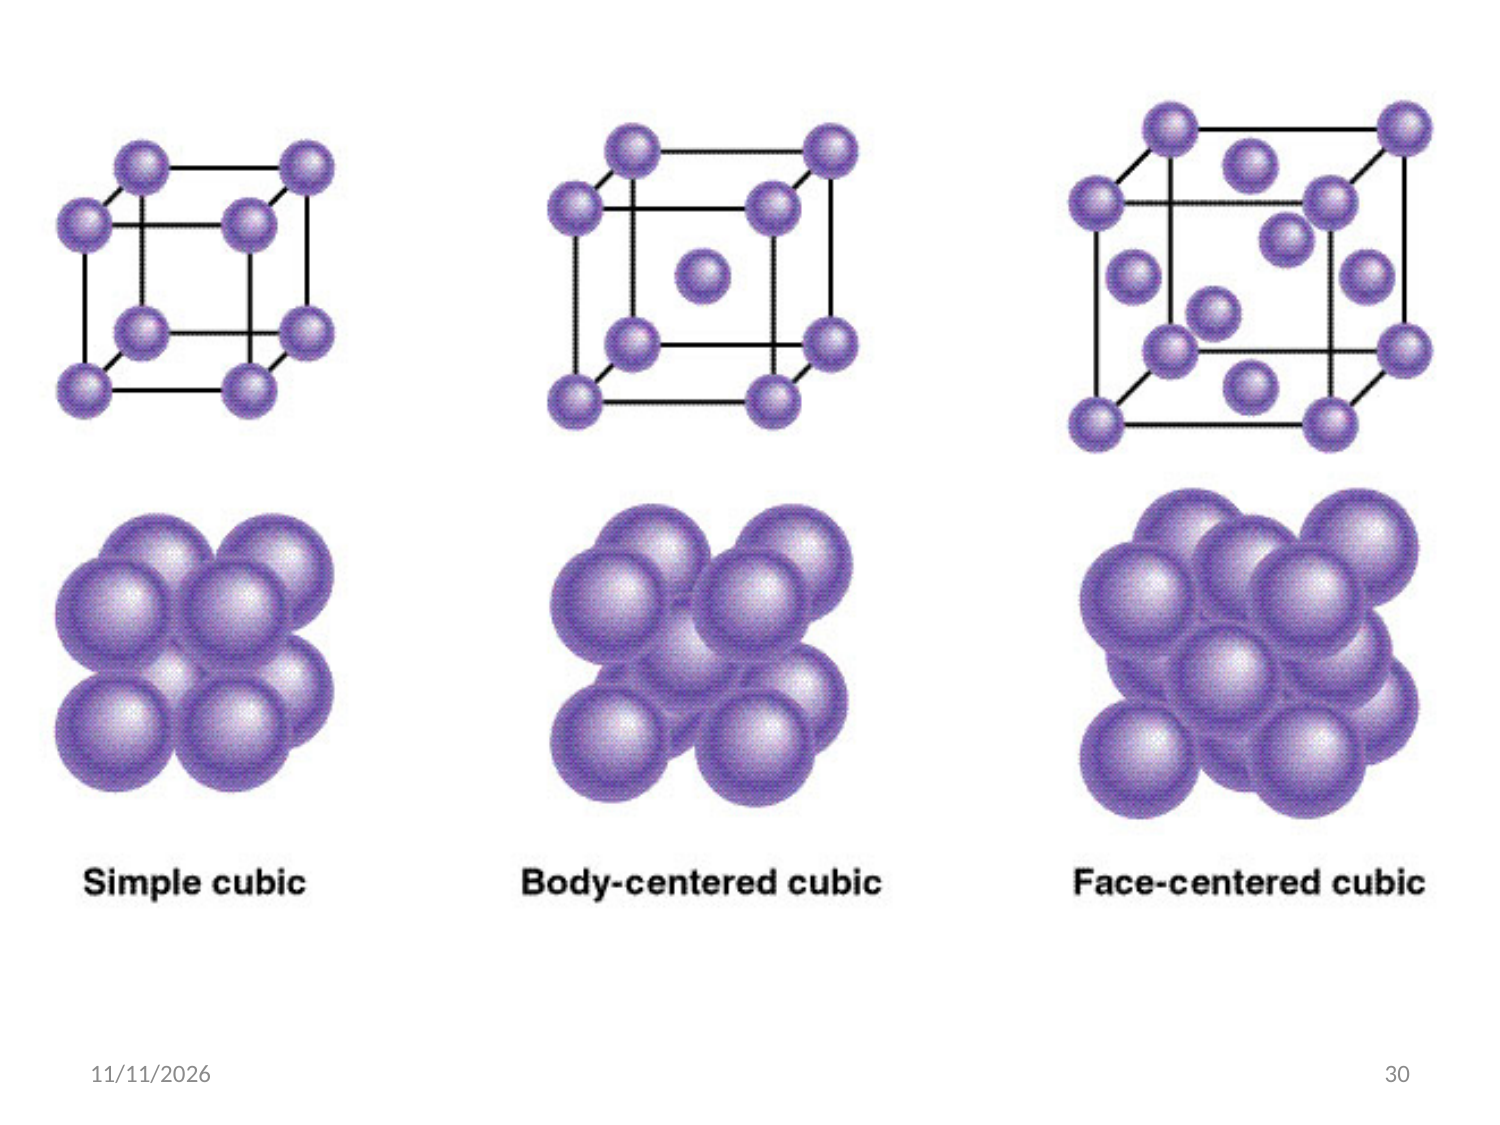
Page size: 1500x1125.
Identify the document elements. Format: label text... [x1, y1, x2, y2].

slide_number 30 [1074, 1042, 1425, 1103]
picture [21, 77, 1473, 999]
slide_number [75, 1042, 425, 1103]
